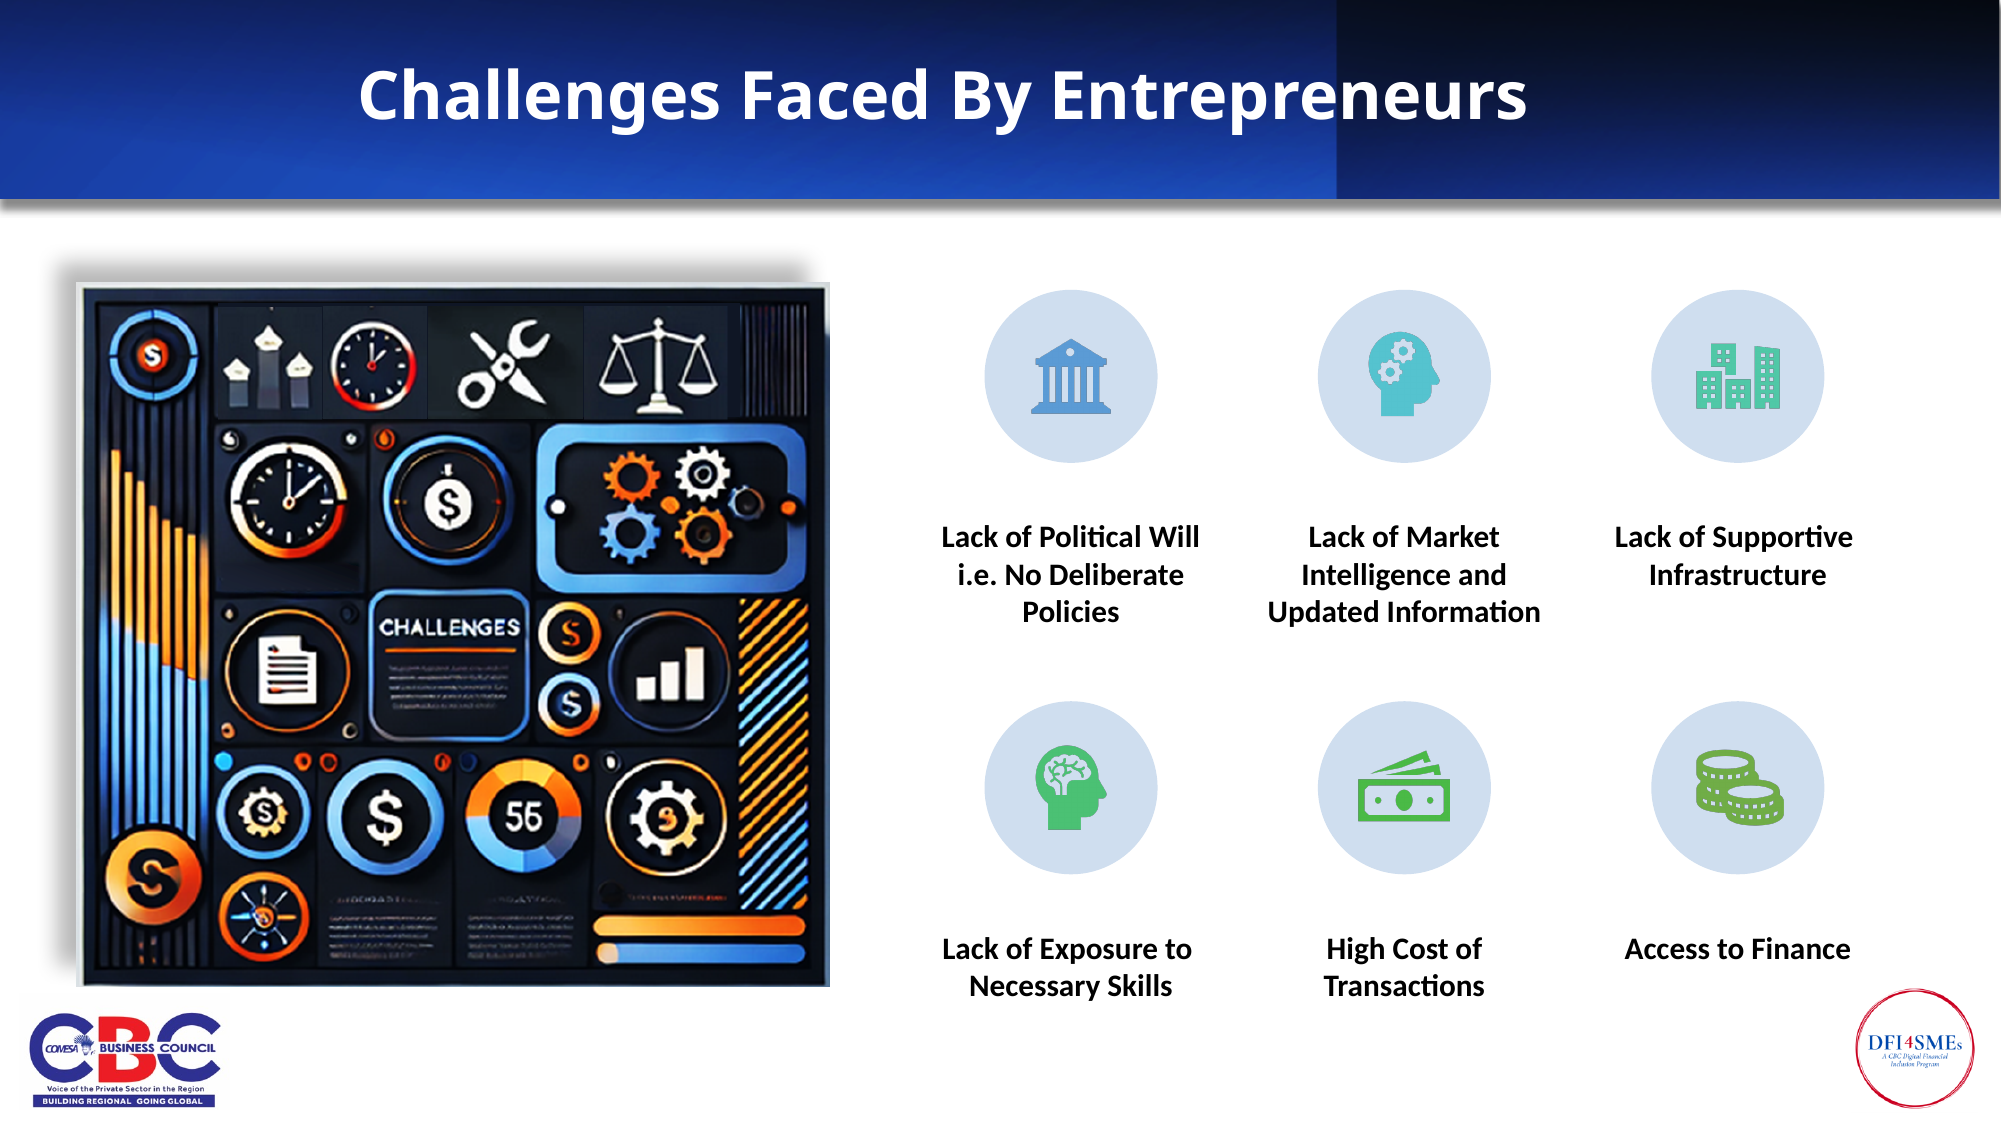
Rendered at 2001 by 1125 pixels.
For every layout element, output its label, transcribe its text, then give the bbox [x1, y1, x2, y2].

picture [76, 282, 830, 986]
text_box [19, 986, 1979, 1113]
picture [0, 0, 2000, 199]
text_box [928, 289, 1880, 983]
text_box Challenges Faced By Entrepreneurs [115, 54, 1806, 142]
